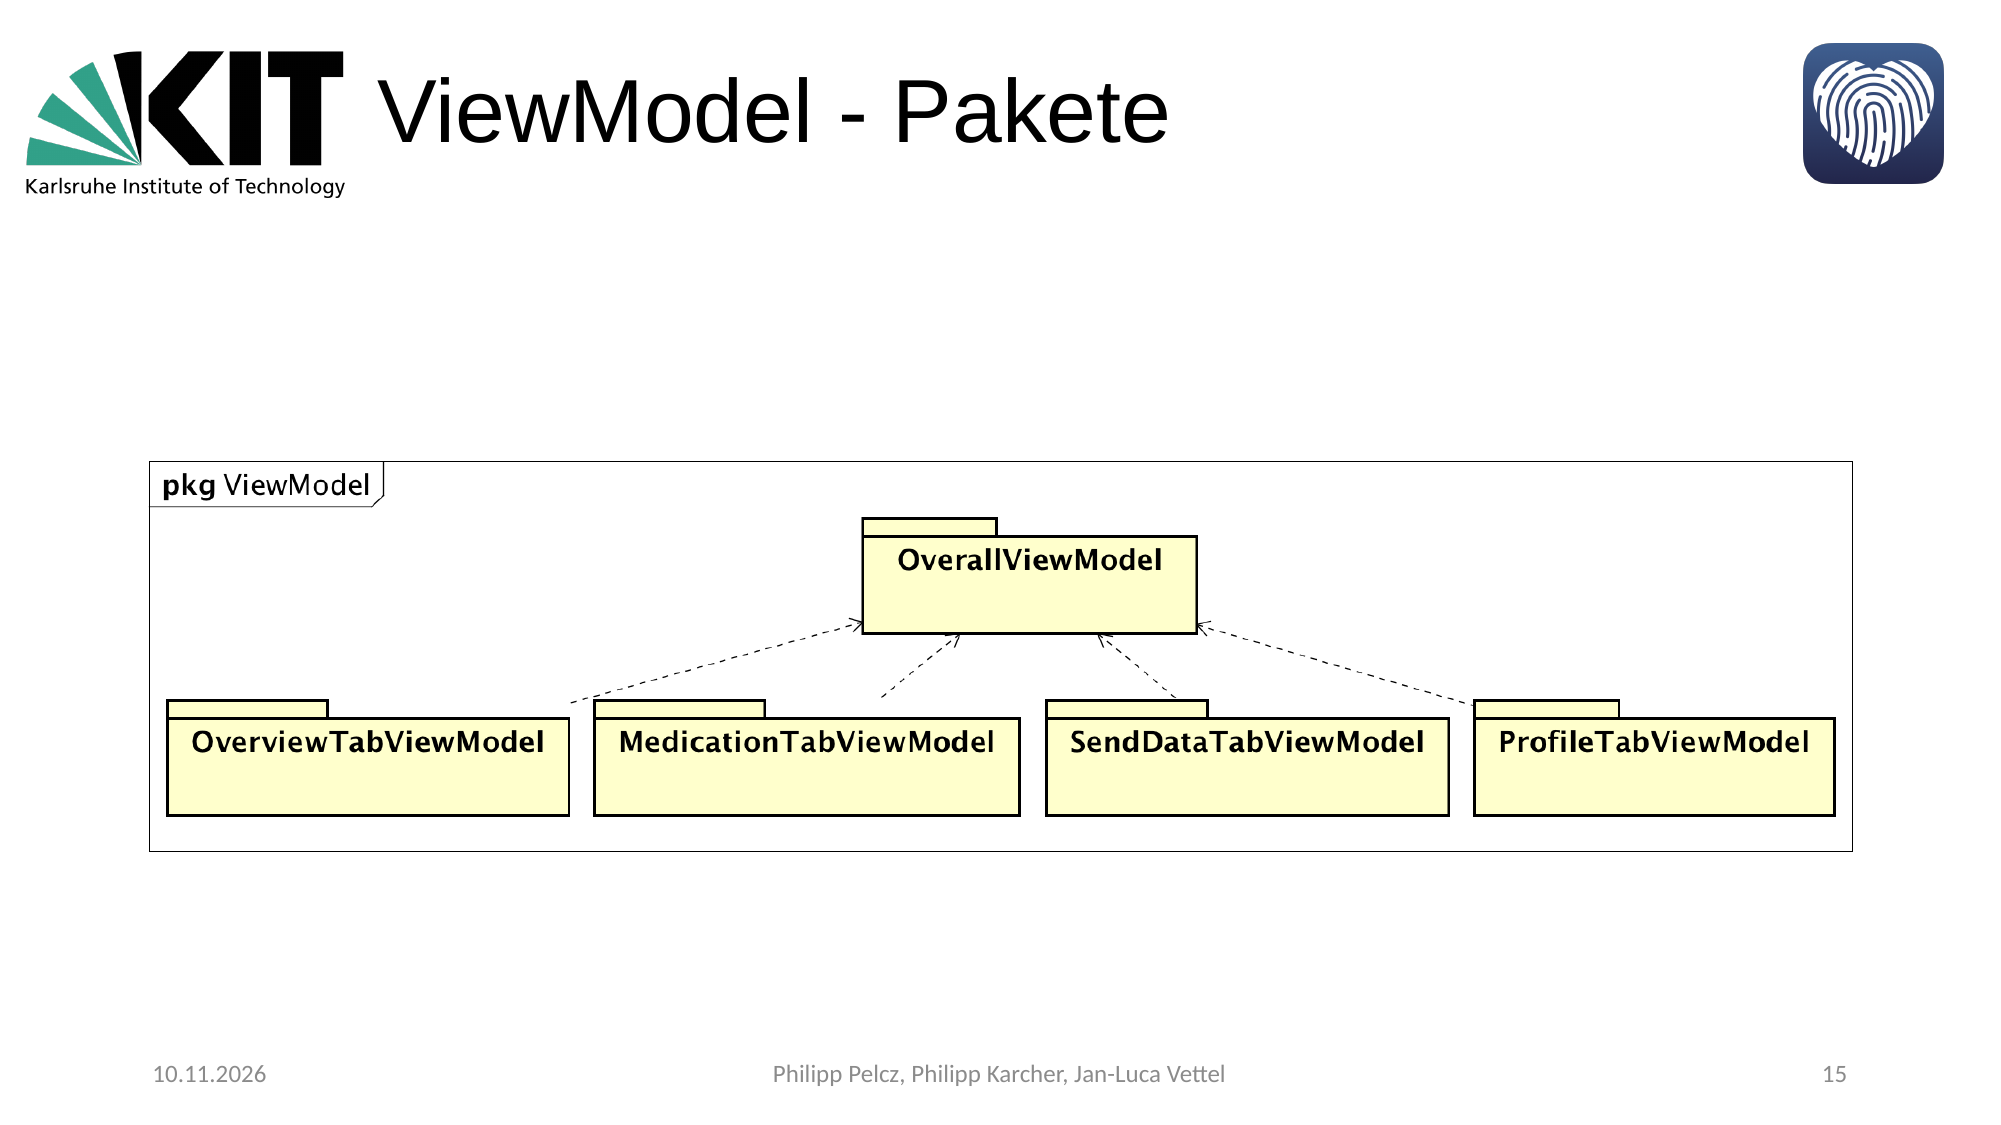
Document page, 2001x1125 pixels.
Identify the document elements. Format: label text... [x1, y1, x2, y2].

slide_number 15 [1412, 1042, 1863, 1103]
picture [23, 43, 348, 206]
title ViewModel - Pakete [362, 5, 1804, 223]
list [137, 449, 1863, 863]
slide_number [137, 1042, 588, 1103]
footer Philipp Pelcz, Philipp Karcher, Jan-Luca Vettel [662, 1042, 1338, 1103]
picture [1804, 43, 1944, 184]
